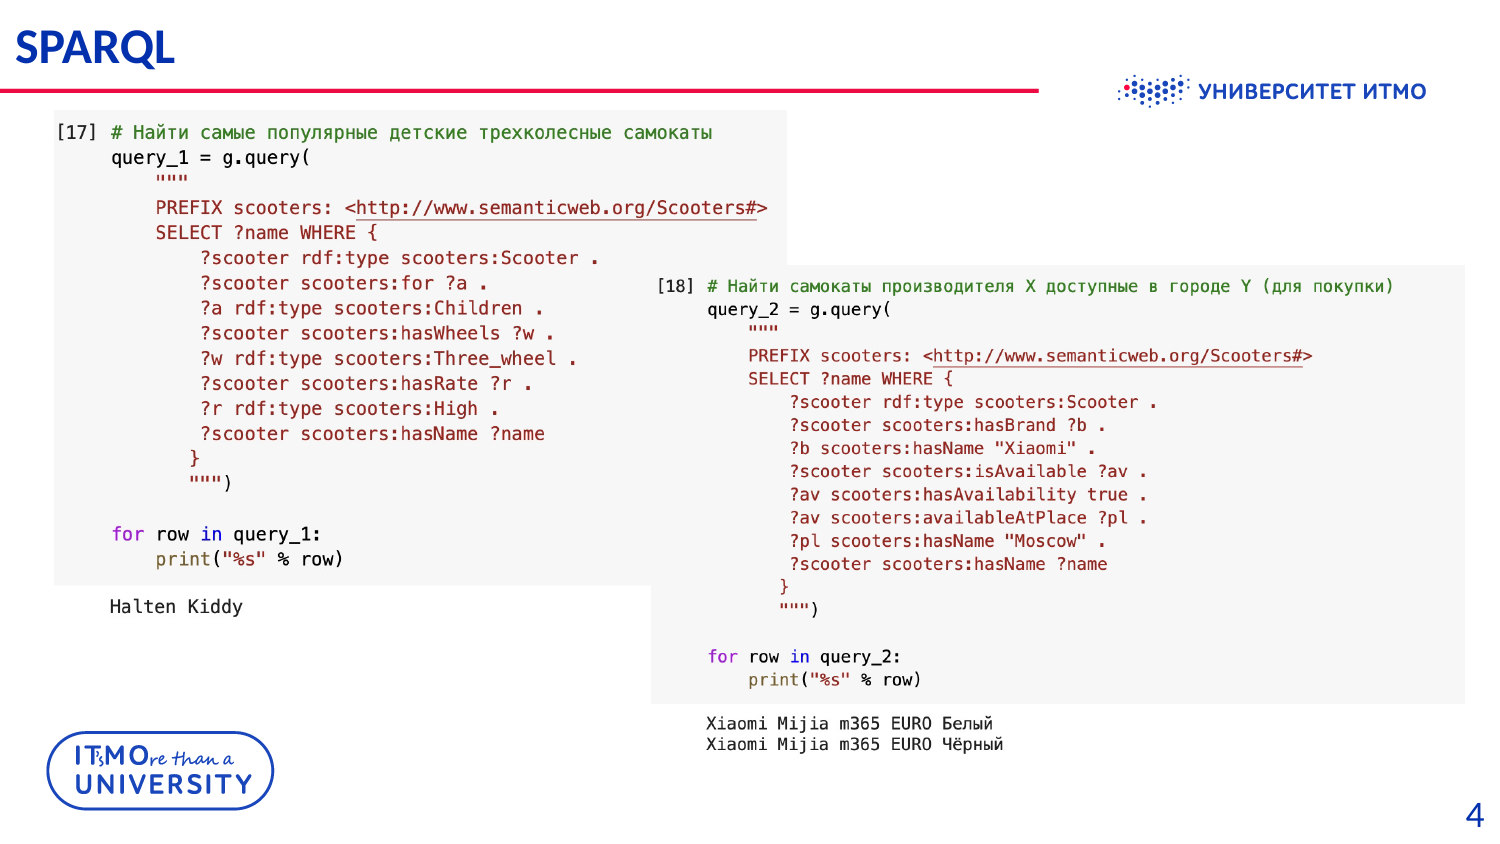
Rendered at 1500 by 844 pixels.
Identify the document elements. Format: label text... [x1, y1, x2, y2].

picture [0, 0, 1500, 844]
title SPARQL [0, 9, 946, 79]
text_box 4 [1450, 783, 1500, 843]
